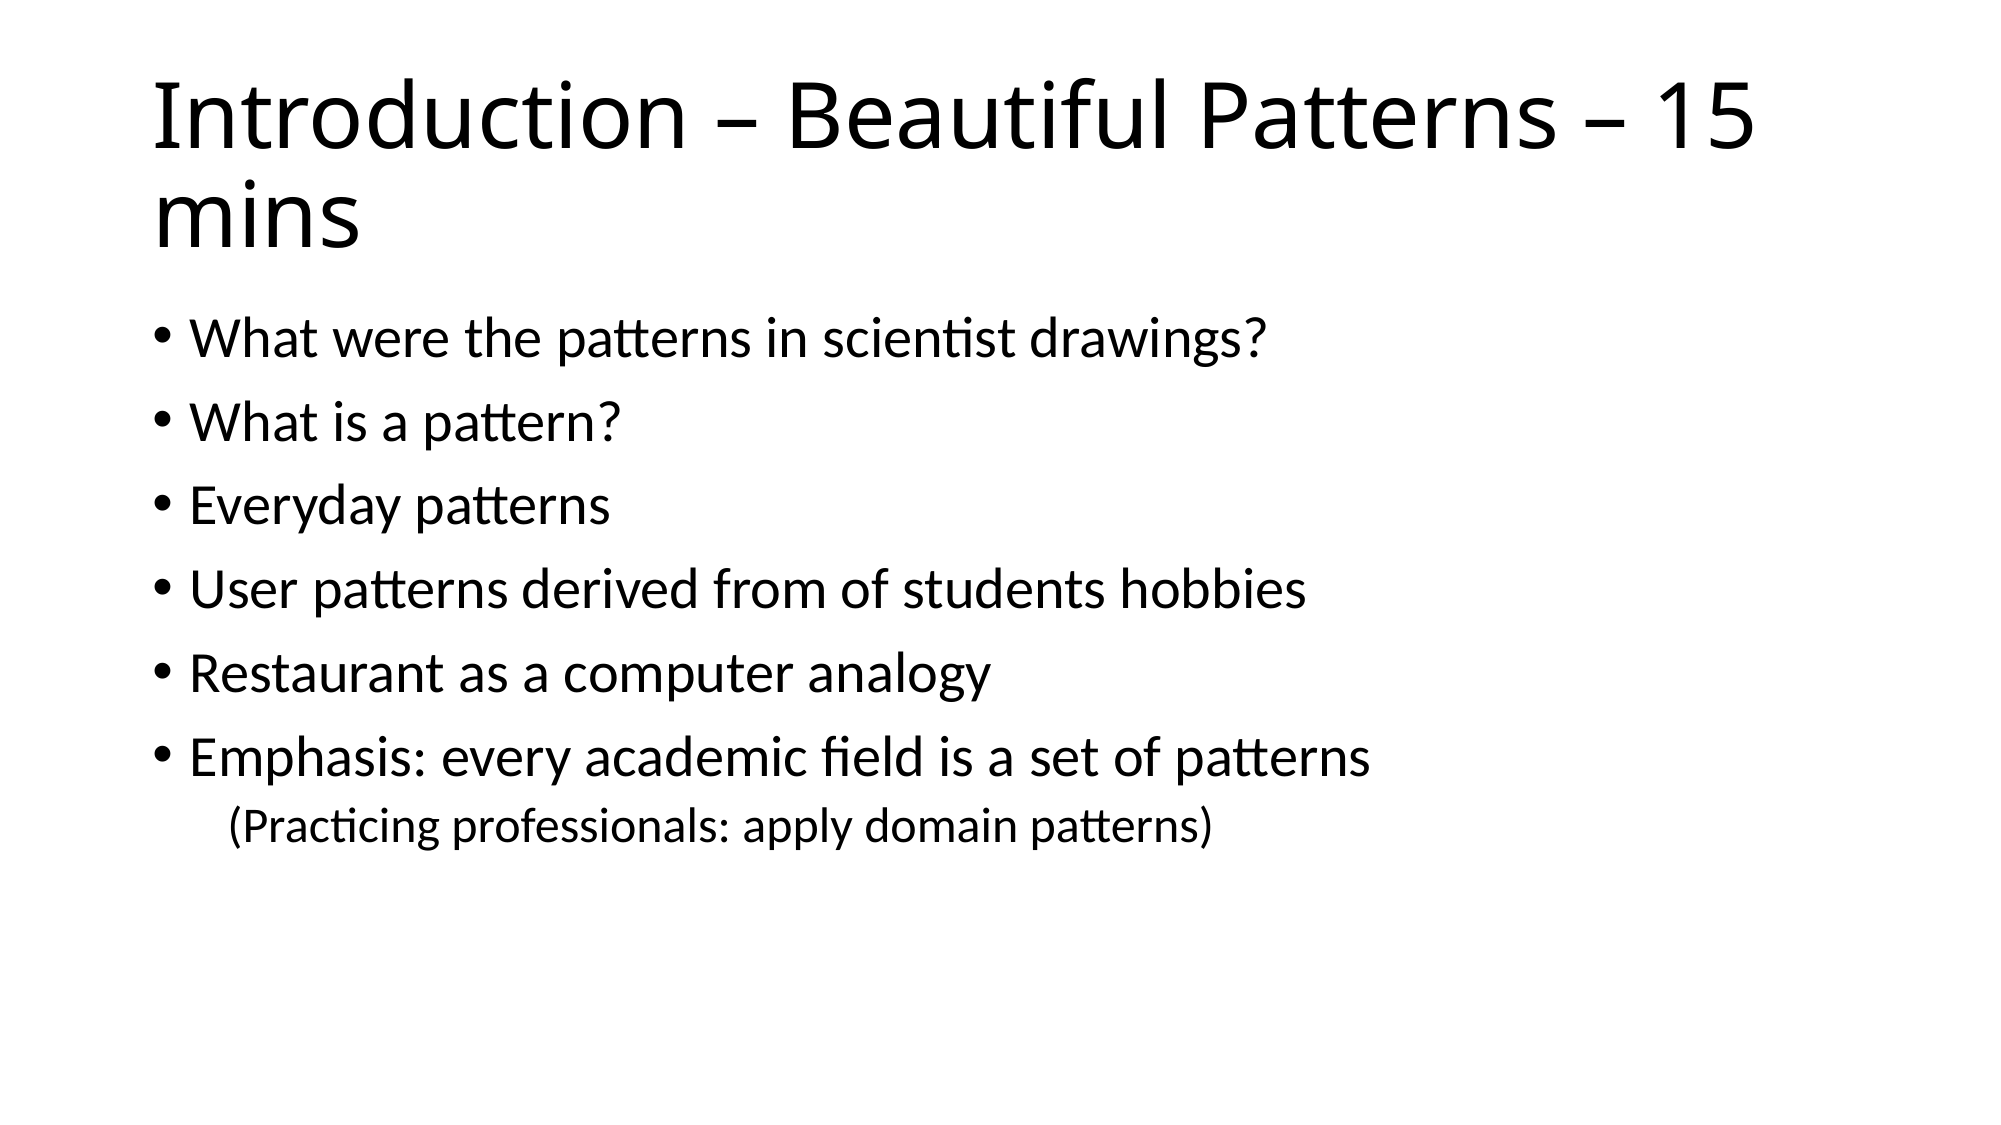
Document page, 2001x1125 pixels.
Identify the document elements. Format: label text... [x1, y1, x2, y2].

title Introduction – Beautiful Patterns – 15 mins [137, 59, 1863, 278]
list What were the patterns in scientist drawings? What is a pattern? Everyday patterns User patterns derived from of students hobbies Restaurant as a computer analogy Emphasis: every academic field is a set of patterns (Practicing professionals: apply domain patterns) [137, 299, 1863, 1014]
